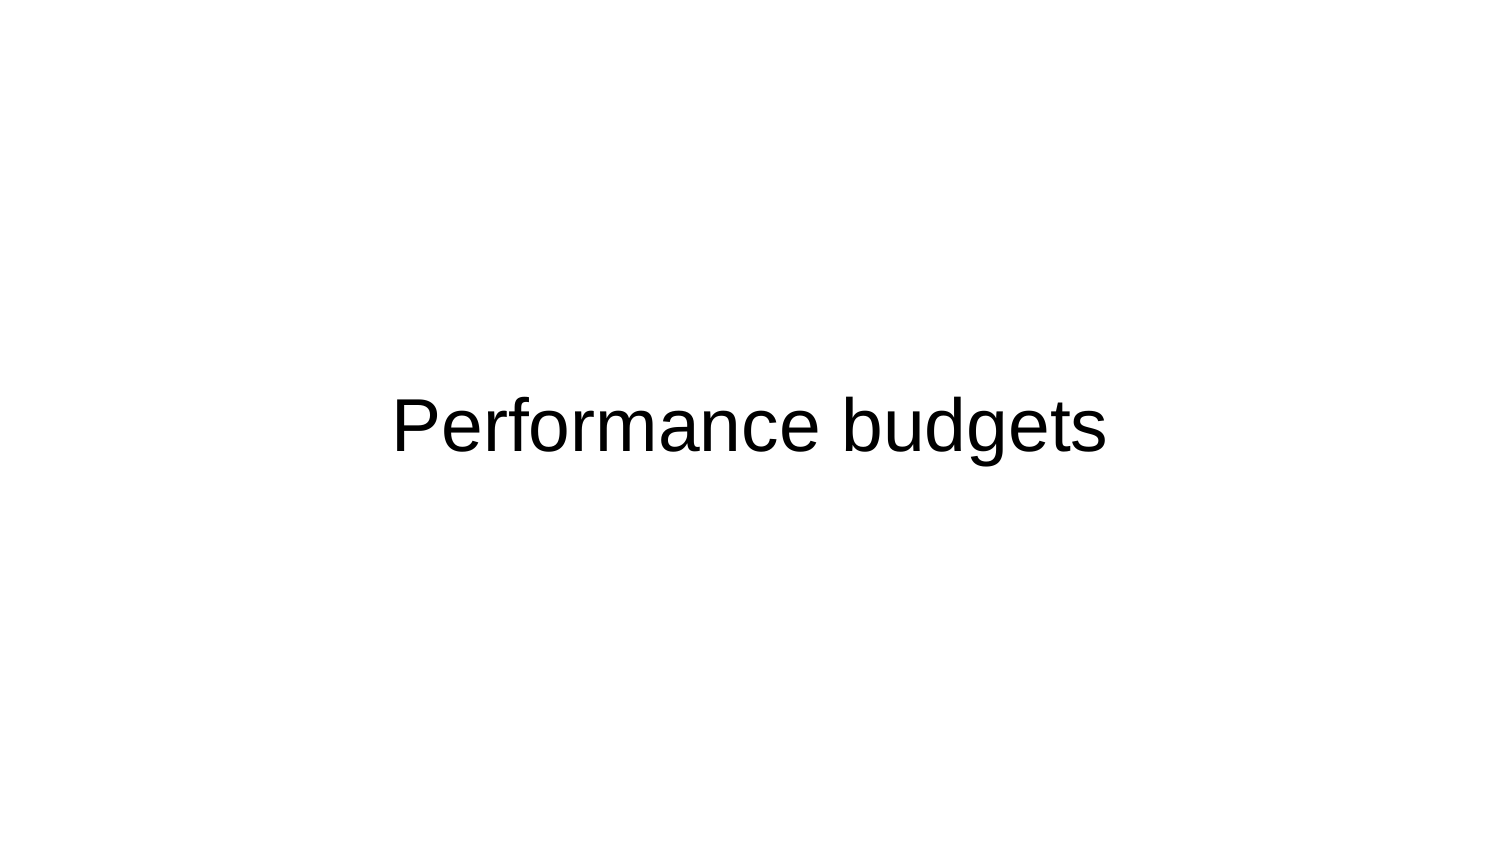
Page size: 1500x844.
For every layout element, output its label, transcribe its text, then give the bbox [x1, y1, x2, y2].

title Performance budgets [51, 352, 1449, 491]
